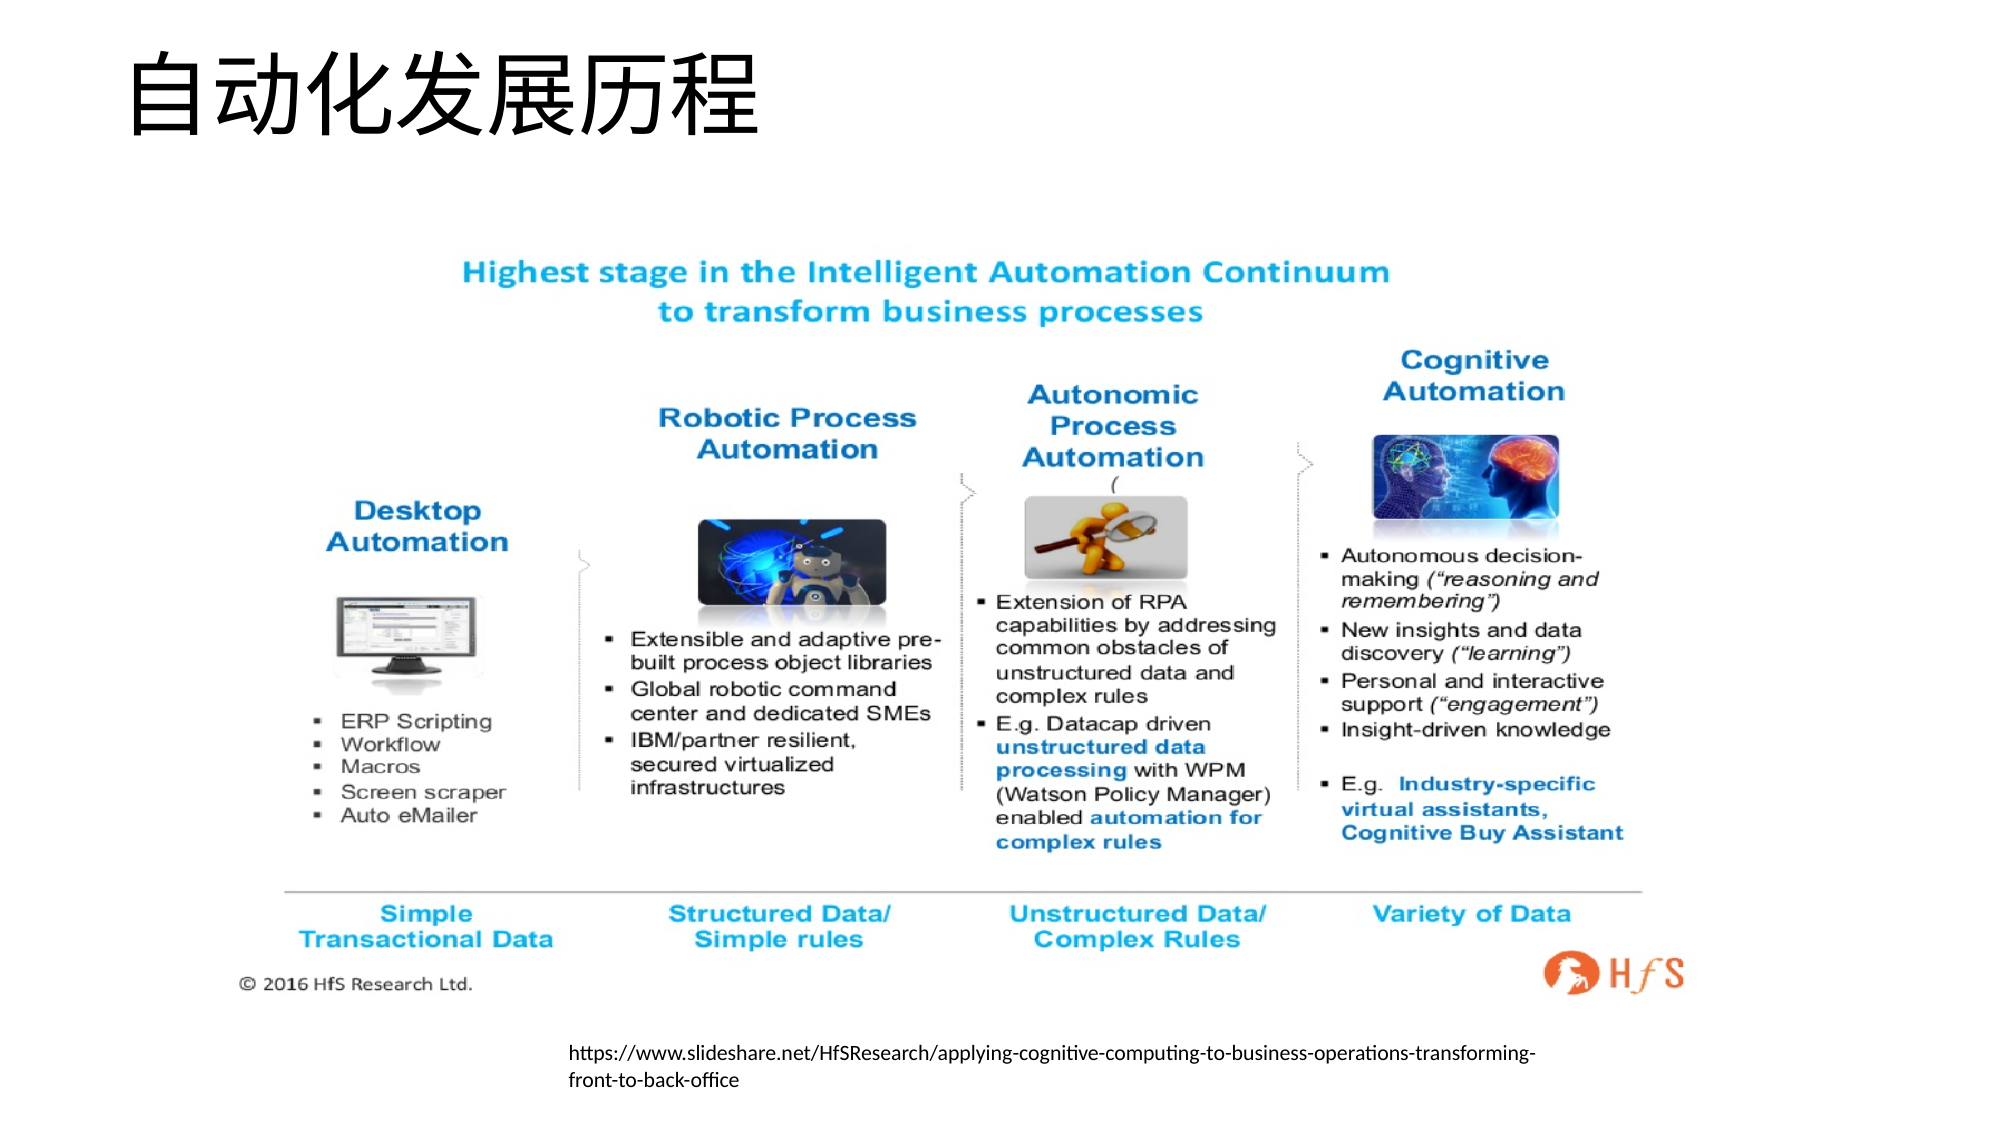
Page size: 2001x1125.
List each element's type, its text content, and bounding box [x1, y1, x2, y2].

text_box https://www.slideshare.net/HfSResearch/applying-cognitive-computing-to-business-operations-transforming-front-to-back-office [553, 1031, 1555, 1099]
picture [234, 215, 1700, 1002]
title 自动化发展历程 [104, 45, 1830, 263]
